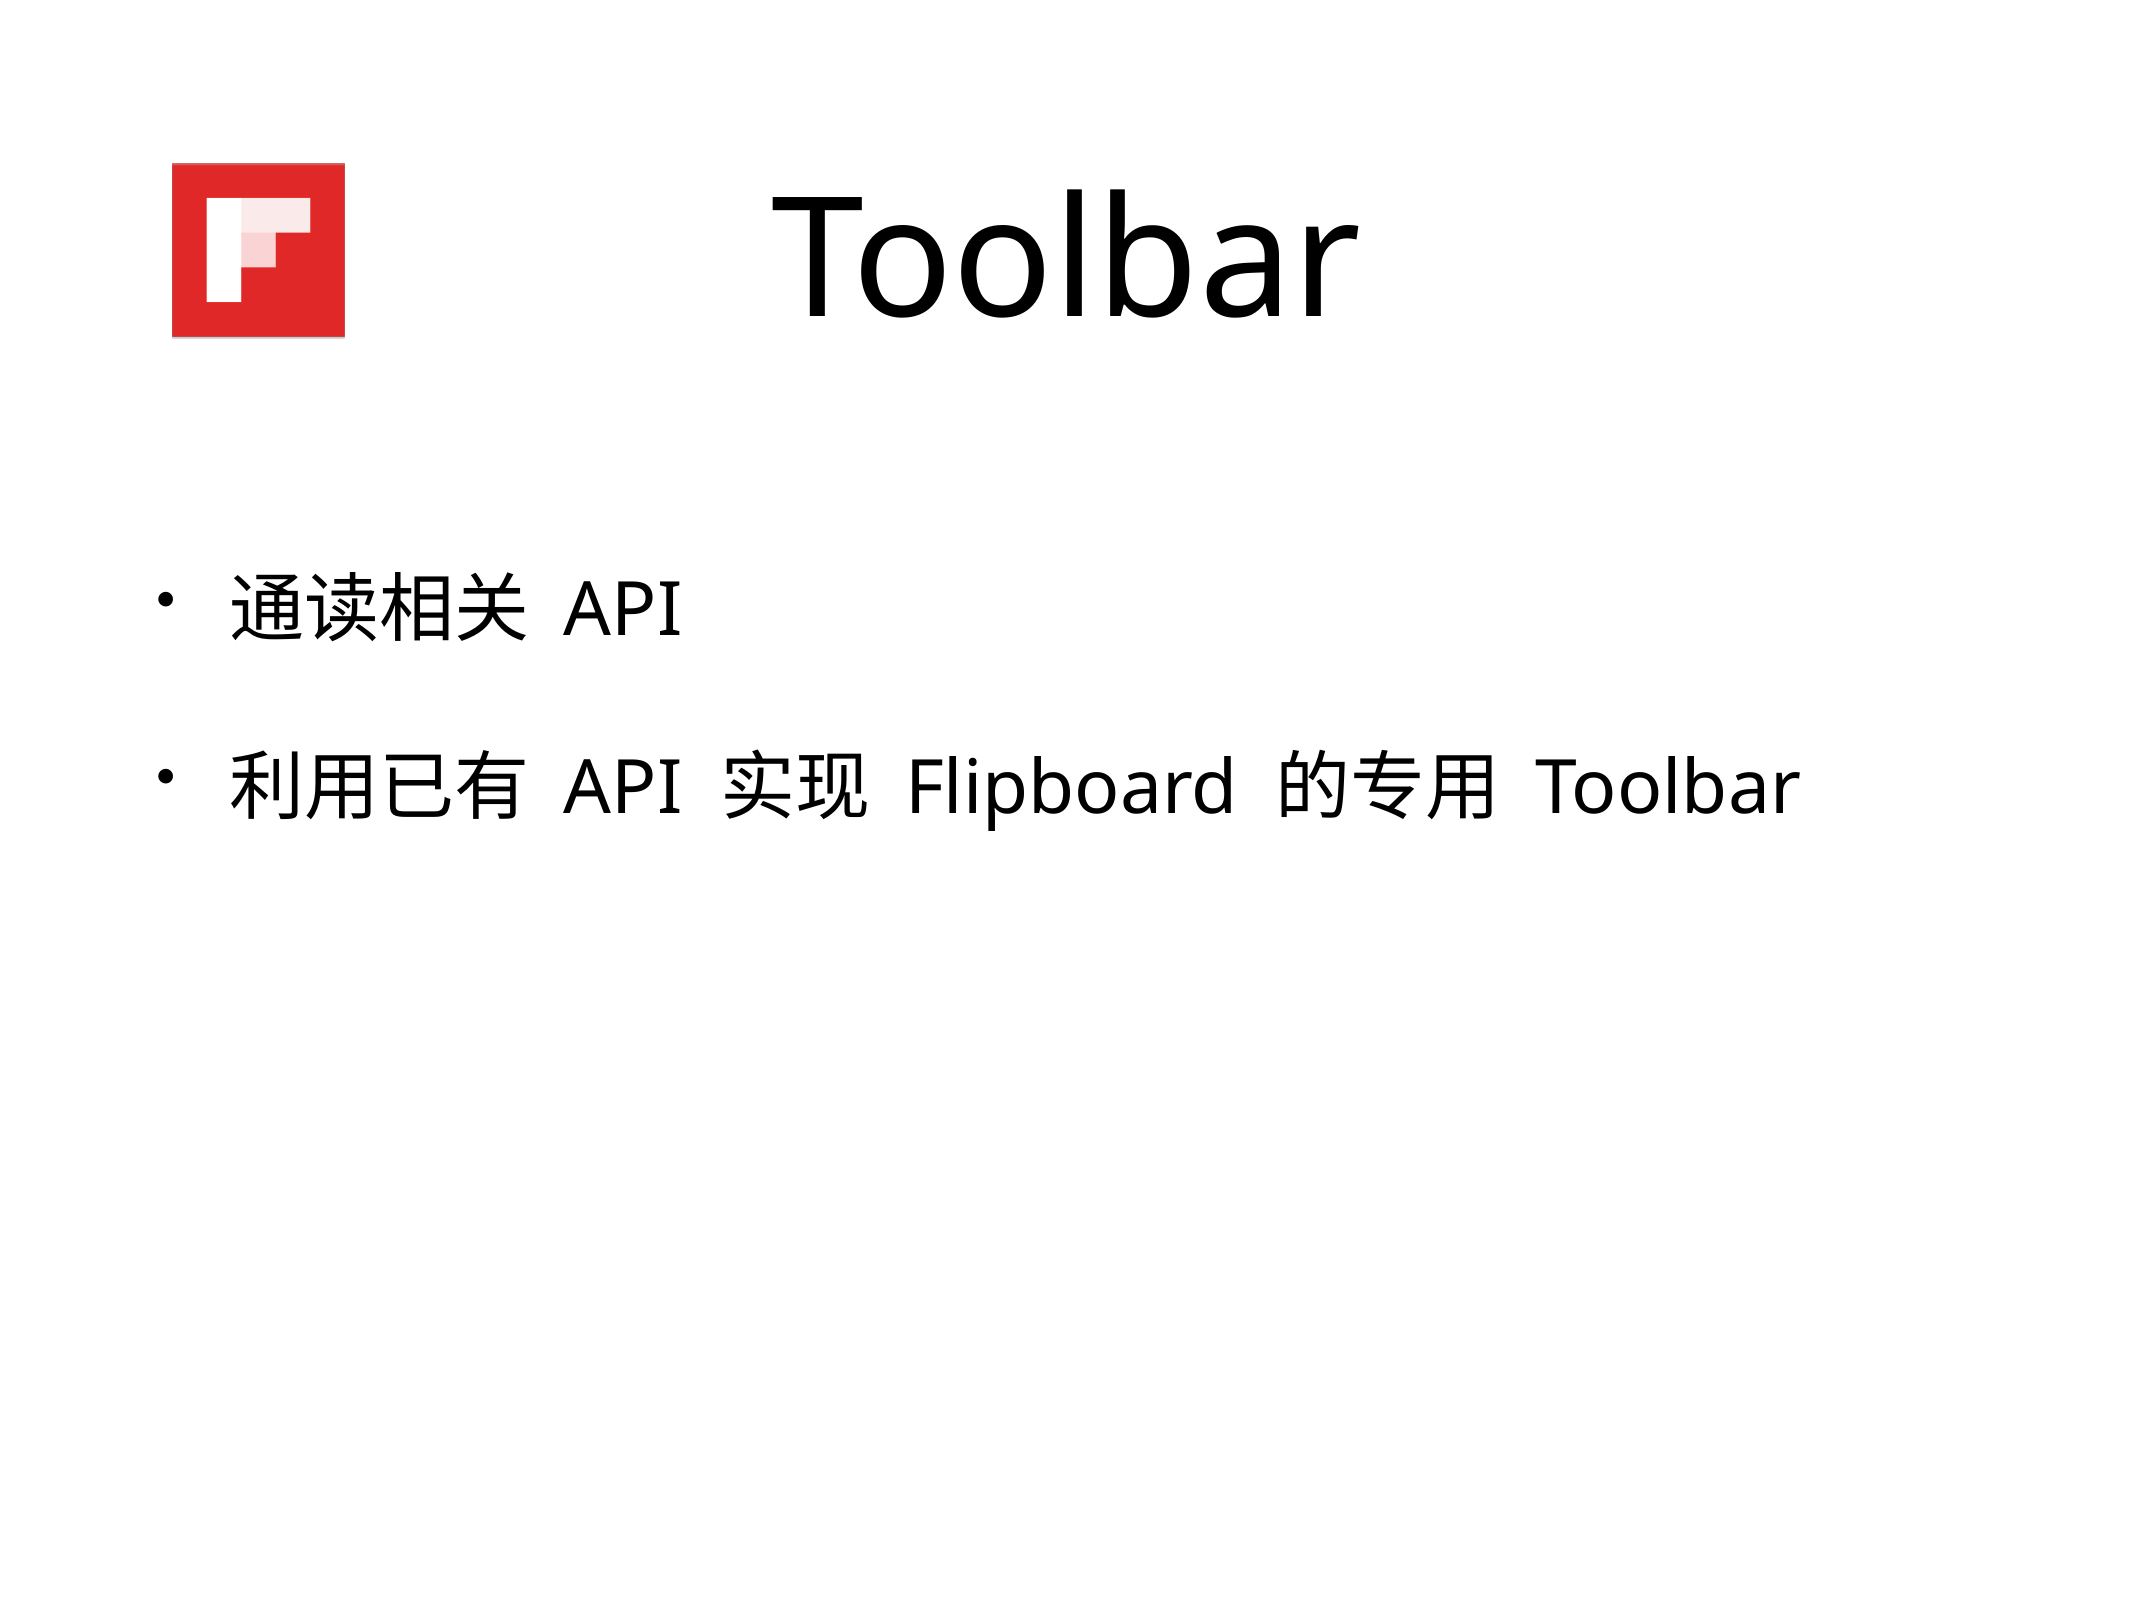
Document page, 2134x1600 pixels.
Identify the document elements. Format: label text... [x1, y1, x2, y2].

title Toolbar [155, 72, 1978, 428]
list 通读相关 API 利用已有 API 实现 Flipboard 的专用 Toolbar [155, 560, 1978, 1459]
picture [161, 152, 357, 348]
